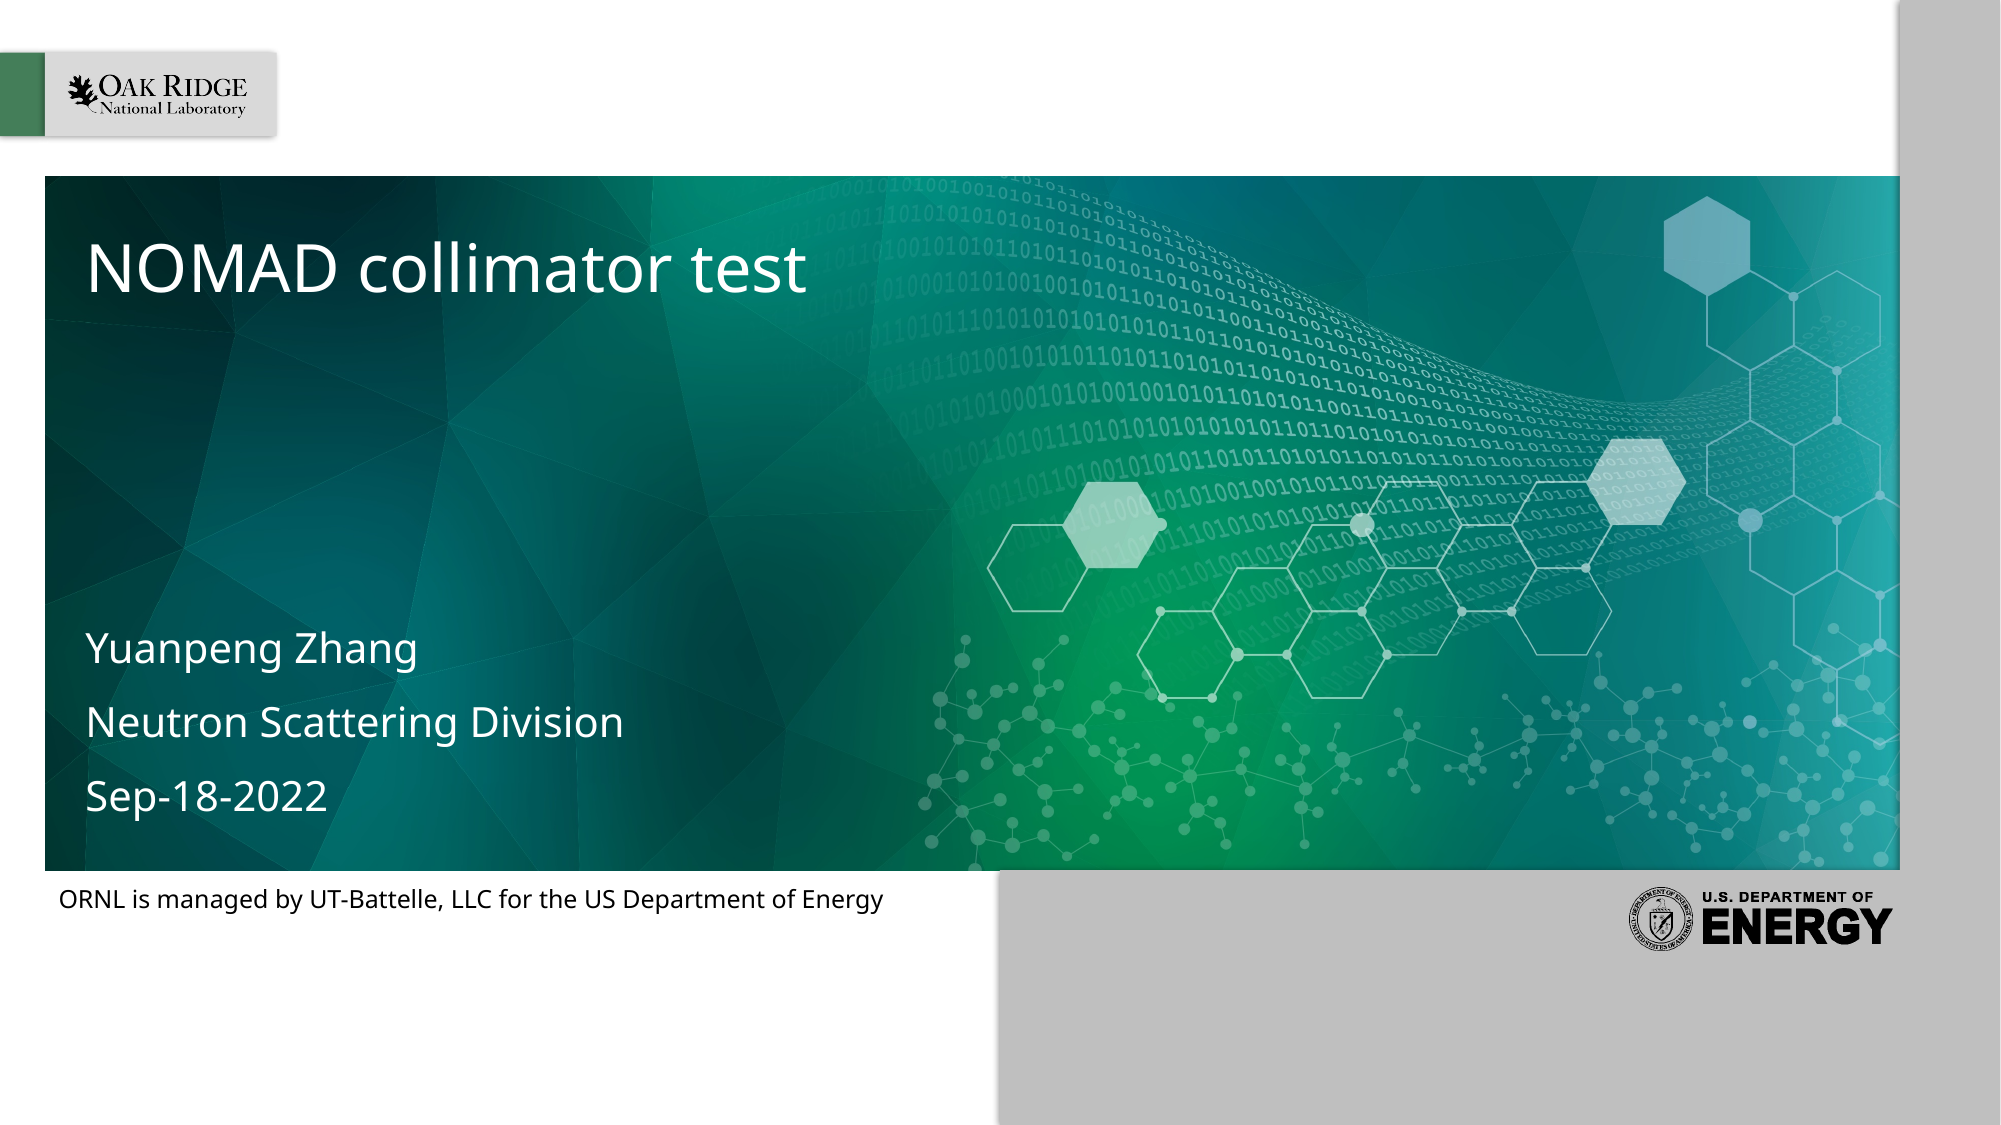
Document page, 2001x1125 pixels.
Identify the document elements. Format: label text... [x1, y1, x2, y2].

subtitle Yuanpeng Zhang Neutron Scattering Division Sep-18-2022 [70, 540, 964, 825]
title NOMAD collimator test [70, 227, 1867, 316]
picture [1629, 887, 1893, 951]
picture [45, 176, 1899, 871]
picture [67, 74, 247, 118]
